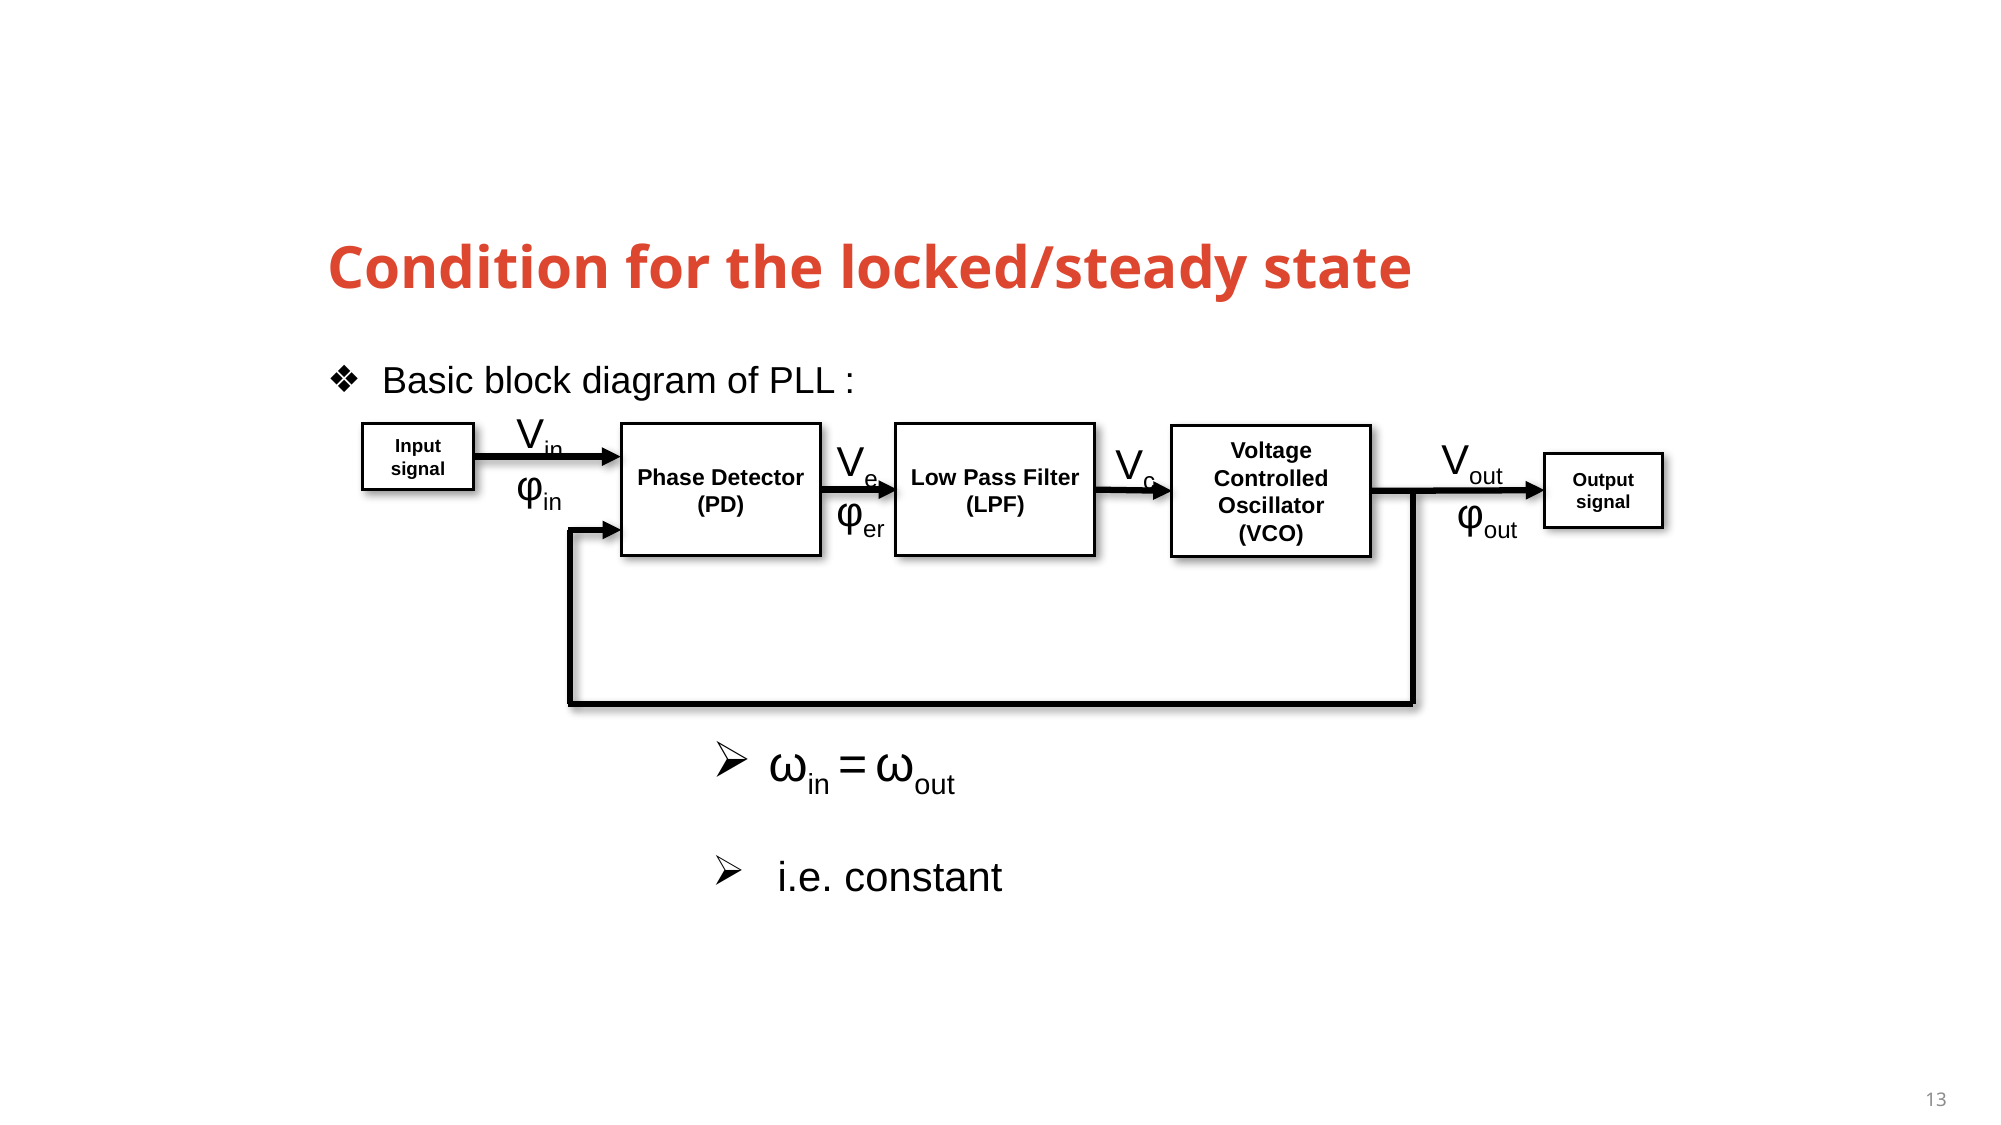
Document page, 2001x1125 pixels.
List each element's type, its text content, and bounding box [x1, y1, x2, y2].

text_box Low Pass Filter (LPF) [894, 422, 1096, 557]
text_box Output signal [1571, 452, 1664, 529]
text_box φer [821, 477, 911, 550]
text_box Basic block diagram of PLL : [325, 318, 1674, 401]
text_box Phase Detector (PD) [620, 422, 822, 557]
text_box Voltage Controlled Oscillator (VCO) [1170, 424, 1372, 558]
text_box φout [1442, 479, 1587, 552]
title Condition for the locked/steady state [316, 113, 1588, 306]
text_box Input signal [361, 422, 475, 491]
text_box Vout [1426, 492, 1442, 497]
text_box Vout [1426, 425, 1571, 489]
text_box φin [501, 451, 591, 456]
slide_number 13 [1420, 1070, 1958, 1125]
text_box Vc [1100, 430, 1228, 502]
text_box φin [501, 458, 591, 523]
text_box Vin [501, 399, 637, 471]
text_box Ve [821, 427, 969, 500]
